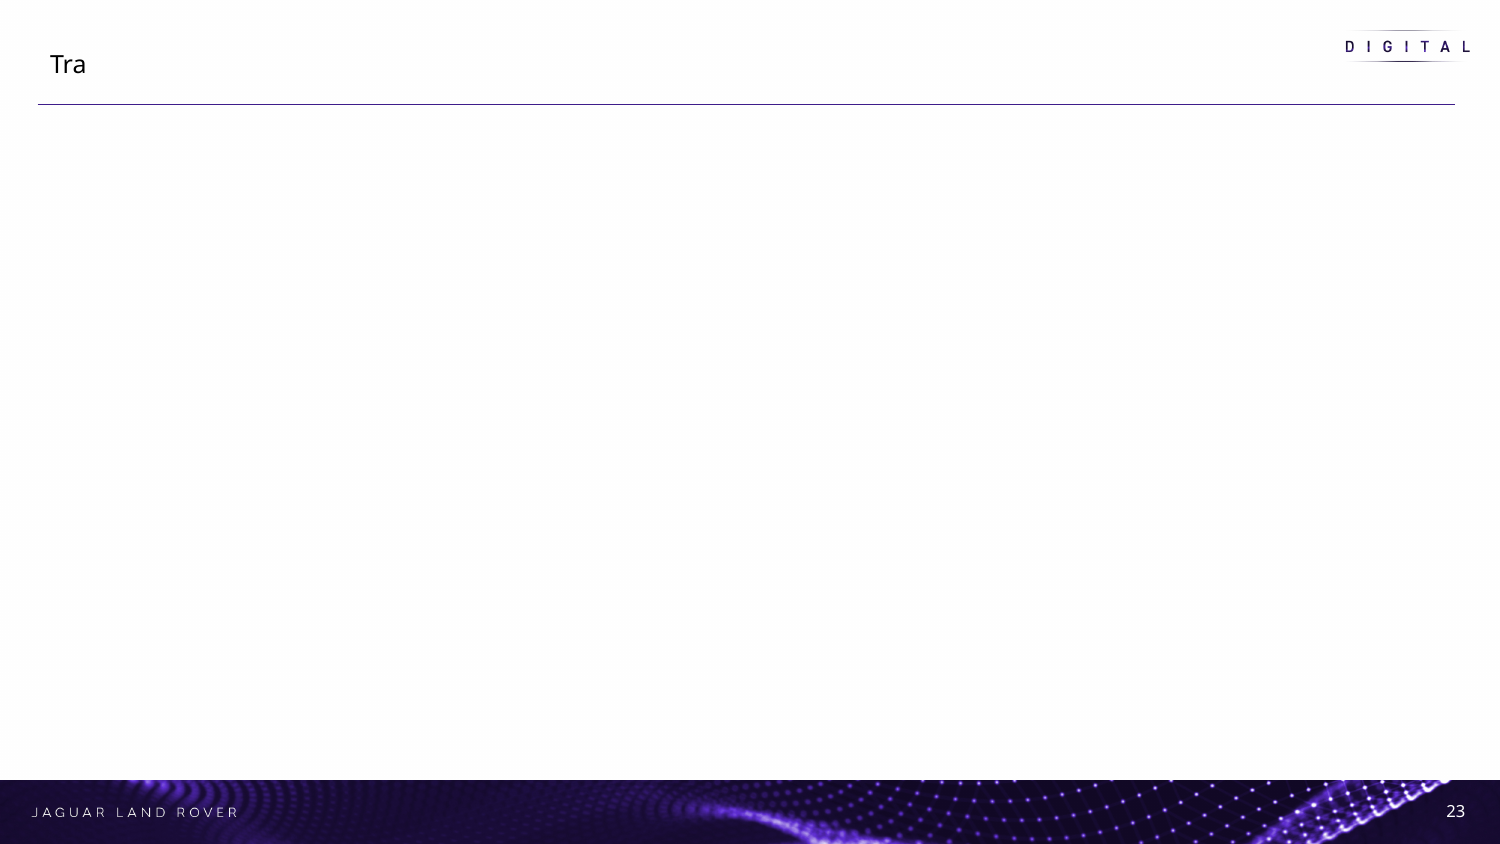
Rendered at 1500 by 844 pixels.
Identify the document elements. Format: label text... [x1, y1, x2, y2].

list Tra [50, 40, 1334, 71]
picture [0, 0, 1500, 844]
slide_number 23 [1361, 780, 1481, 844]
